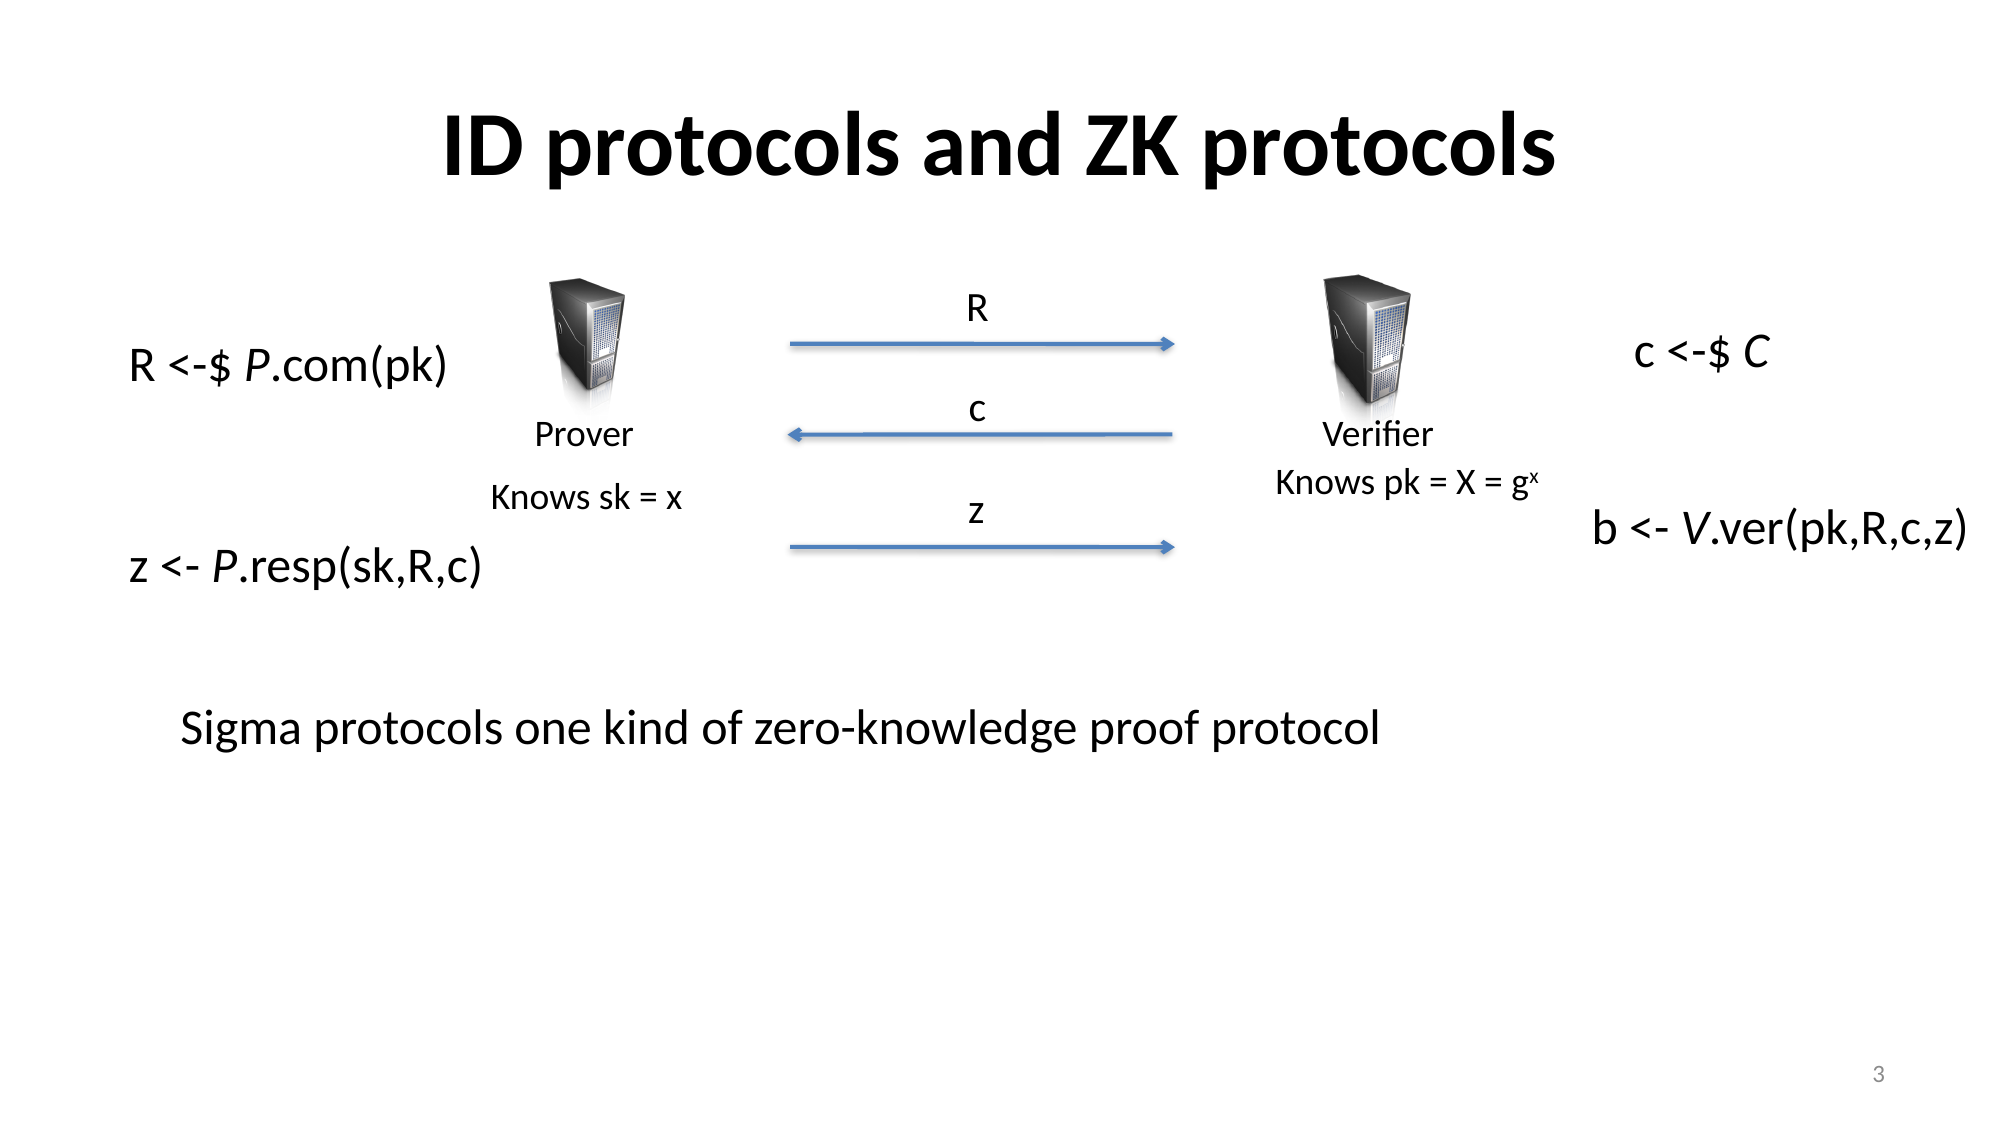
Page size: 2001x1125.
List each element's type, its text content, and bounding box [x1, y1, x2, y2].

text_box Verifier [1415, 401, 1449, 450]
slide_number 3 [1433, 1042, 1900, 1103]
text_box Sigma protocols one kind of zero-knowledge proof protocol [165, 687, 1397, 763]
text_box R <-$ P.com(pk) [113, 324, 464, 399]
text_box R [951, 271, 1004, 337]
title ID protocols and ZK protocols [99, 45, 1900, 233]
text_box z [953, 474, 1000, 540]
text_box Knows sk = x [475, 464, 698, 525]
text_box c [953, 371, 1002, 430]
text_box Knows pk = X = gx [1260, 450, 1554, 510]
text_box Verifier [1307, 401, 1317, 450]
picture [549, 278, 626, 428]
text_box c <-$ C [1619, 310, 1785, 386]
text_box b <- V.ver(pk,R,c,z) [1576, 487, 1985, 562]
text_box Prover [519, 401, 650, 462]
text_box z <- P.resp(sk,R,c) [114, 524, 499, 600]
picture [1322, 273, 1411, 448]
